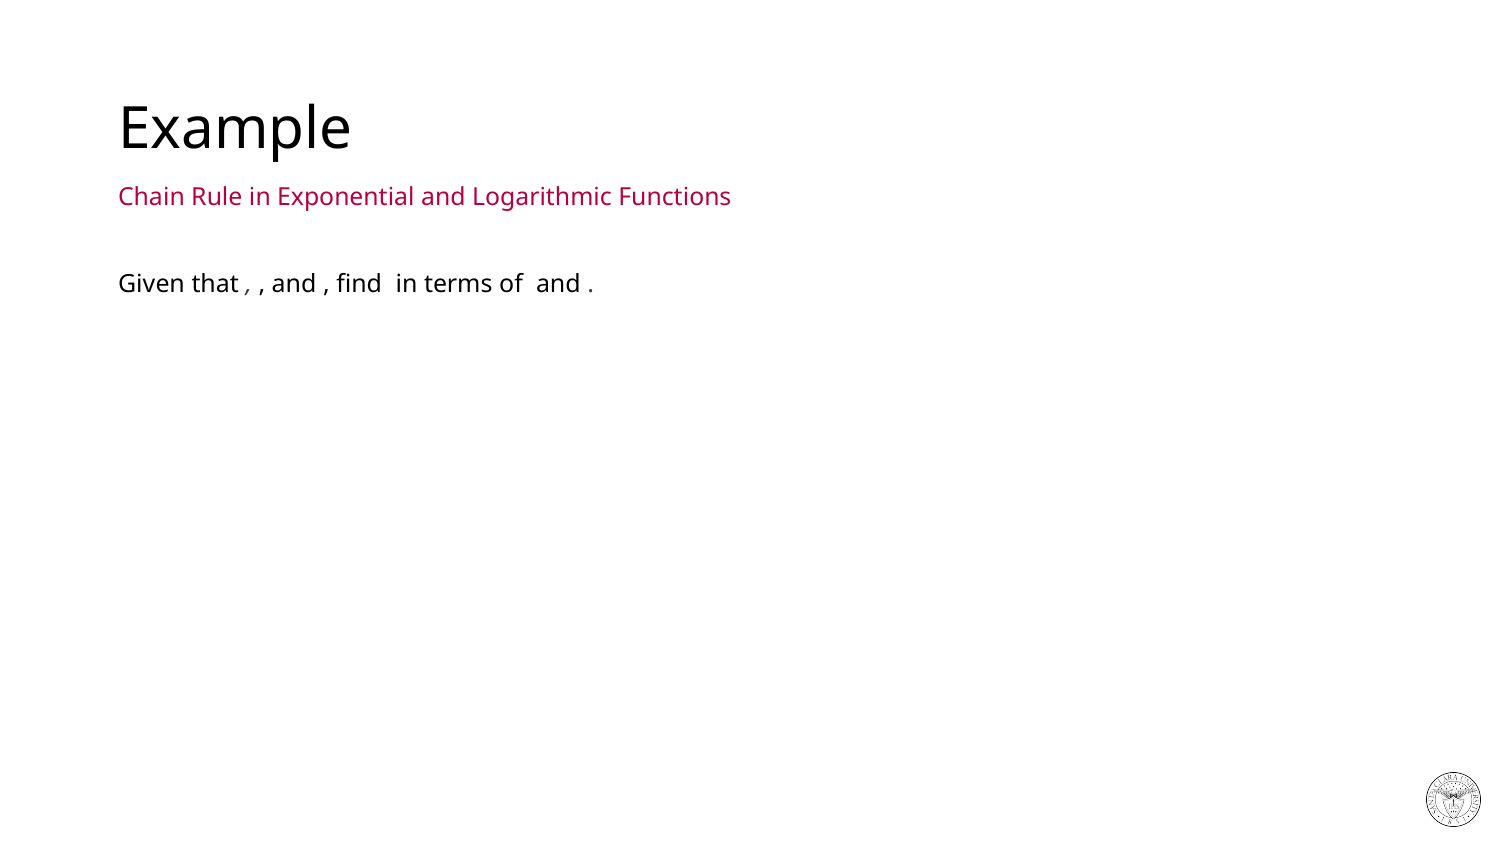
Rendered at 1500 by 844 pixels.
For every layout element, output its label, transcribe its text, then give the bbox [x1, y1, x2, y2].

title Example [103, 44, 1397, 169]
list Chain Rule in Exponential and Logarithmic Functions [103, 176, 764, 243]
picture [1426, 772, 1481, 827]
